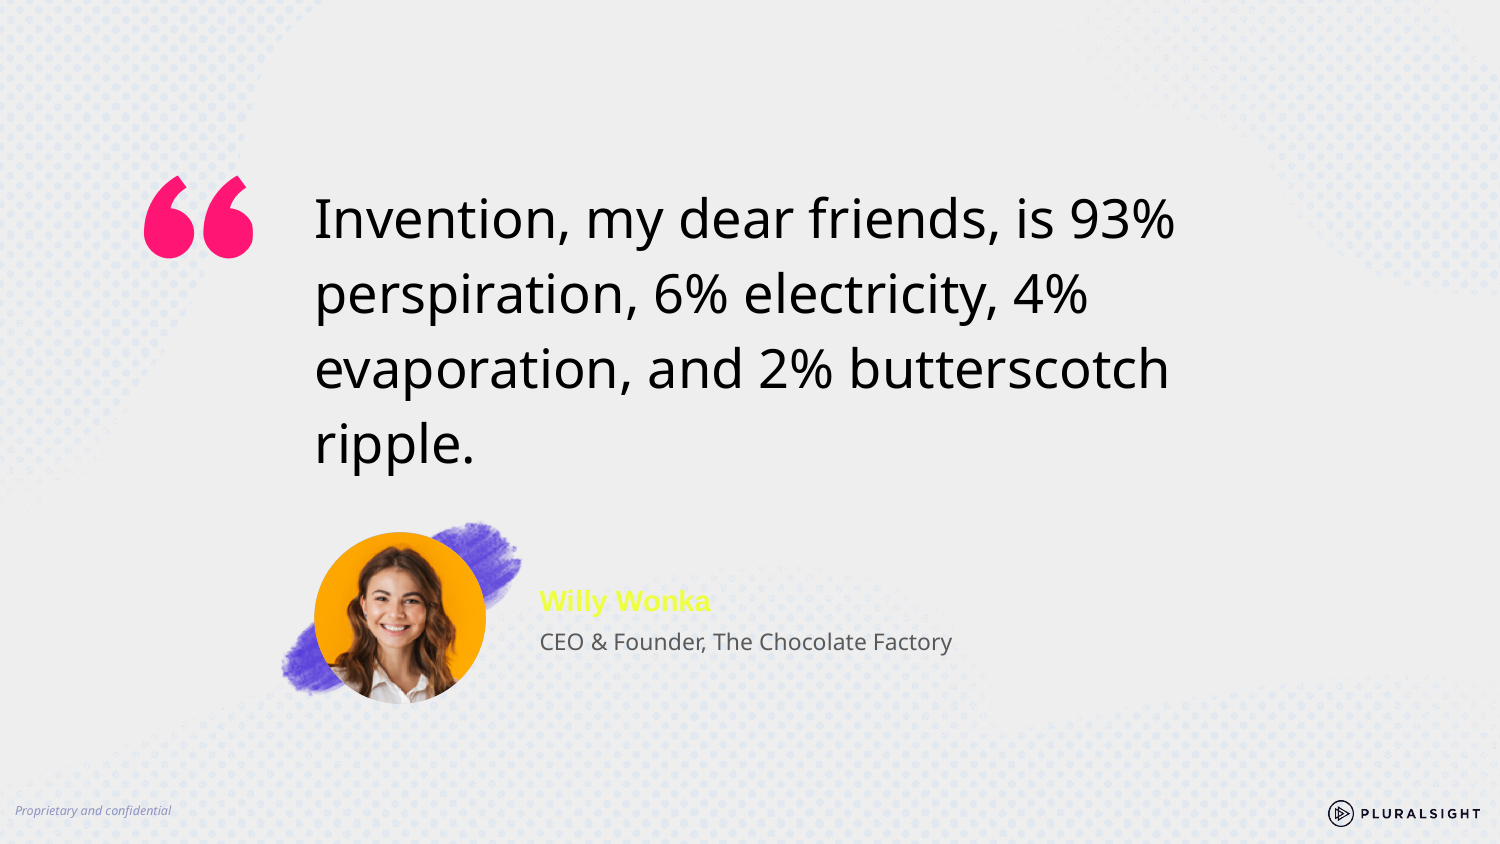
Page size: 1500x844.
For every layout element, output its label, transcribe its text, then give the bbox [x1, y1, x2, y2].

title Invention, my dear friends, is 93% perspiration, 6% electricity, 4% evaporation, and 2% butterscotch ripple. [299, 167, 1243, 452]
subtitle Willy Wonka [524, 568, 1447, 626]
subtitle CEO & Founder, The Chocolate Factory [524, 623, 1439, 770]
picture [0, 0, 1500, 844]
